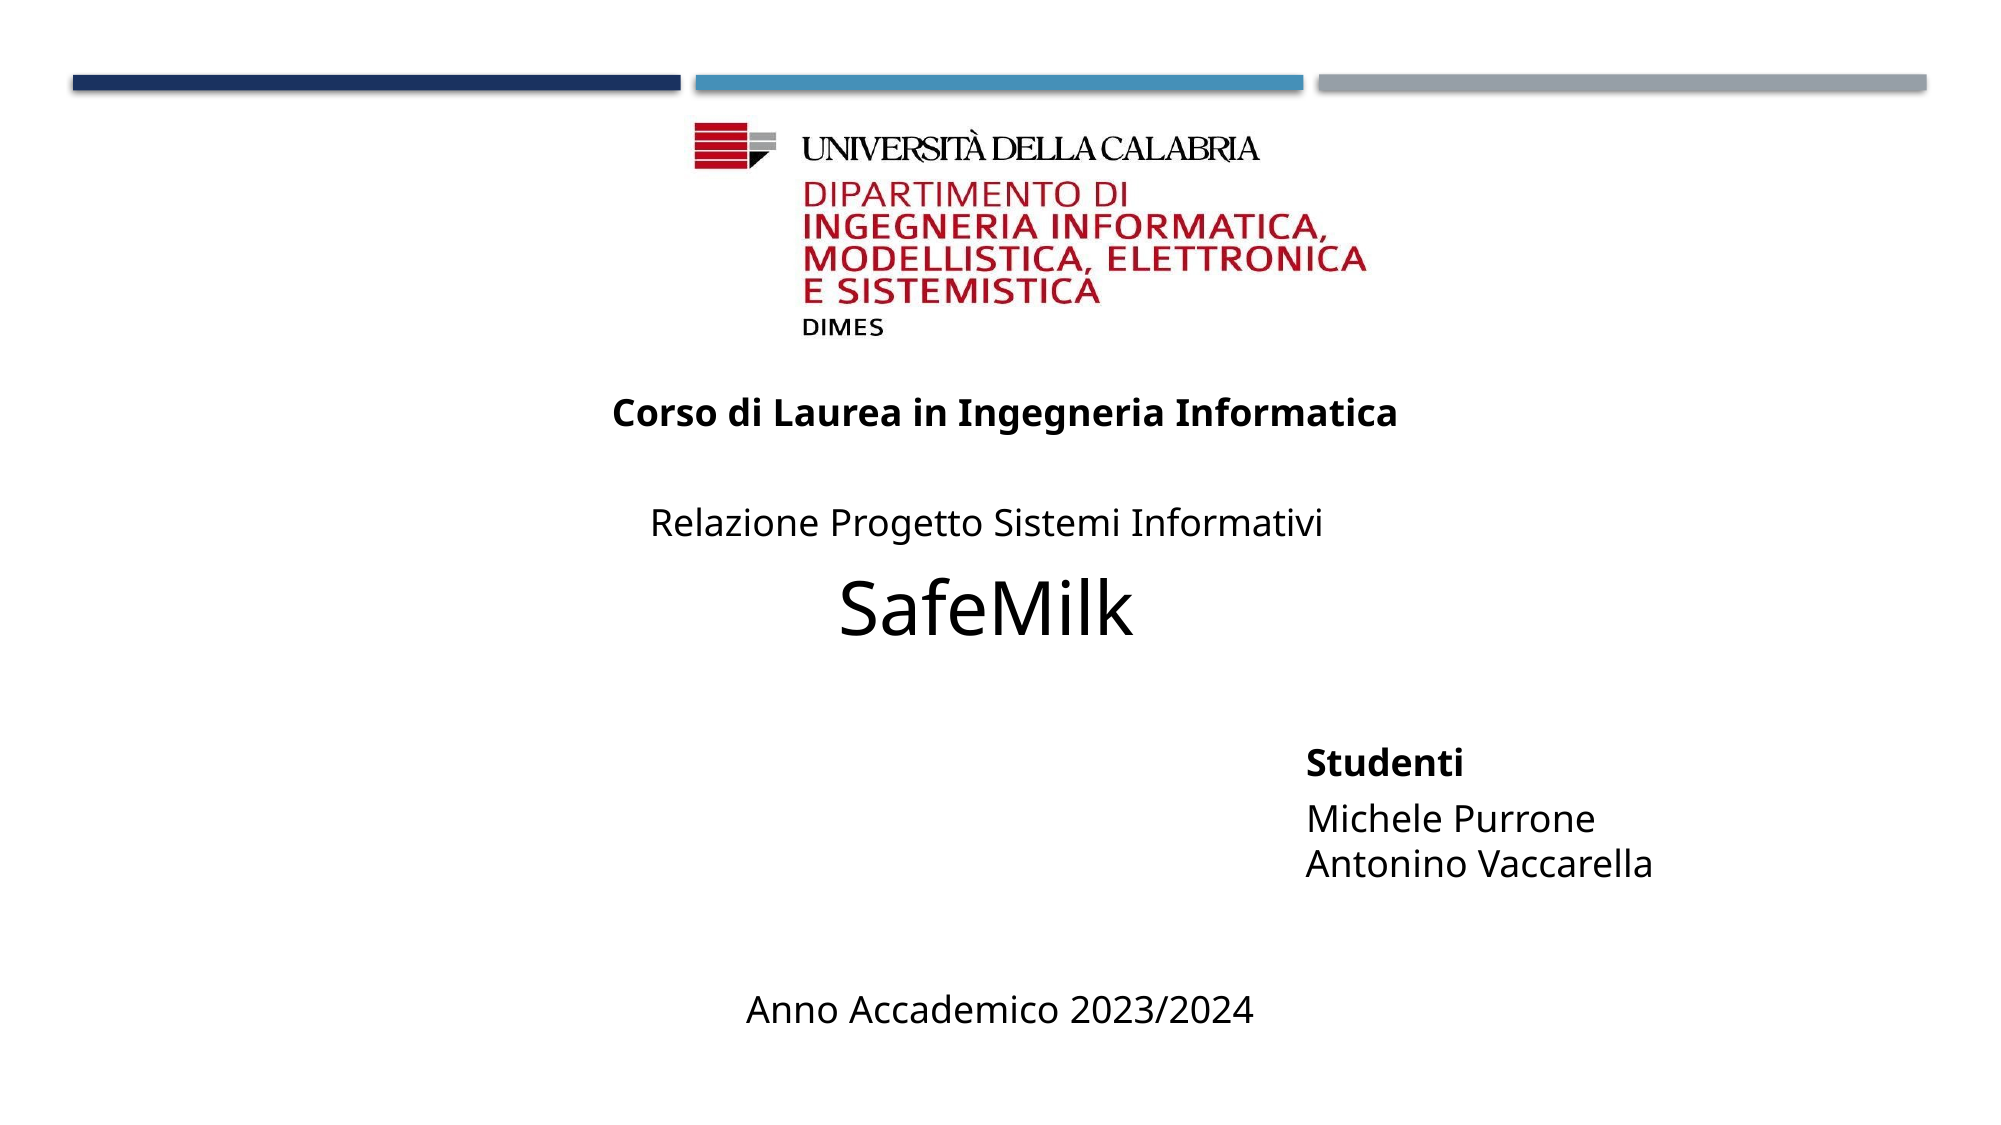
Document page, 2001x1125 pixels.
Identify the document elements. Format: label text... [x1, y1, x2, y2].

picture [684, 115, 1372, 340]
text_box Anno Accademico 2023/2024 [731, 978, 1269, 1084]
text_box Studenti Michele Purrone Antonino Vaccarella [1140, 748, 2000, 892]
text_box Relazione Progetto Sistemi Informativi SafeMilk [500, 484, 1500, 716]
text_box Corso di Laurea in Ingegneria Informatica [278, 329, 1759, 503]
